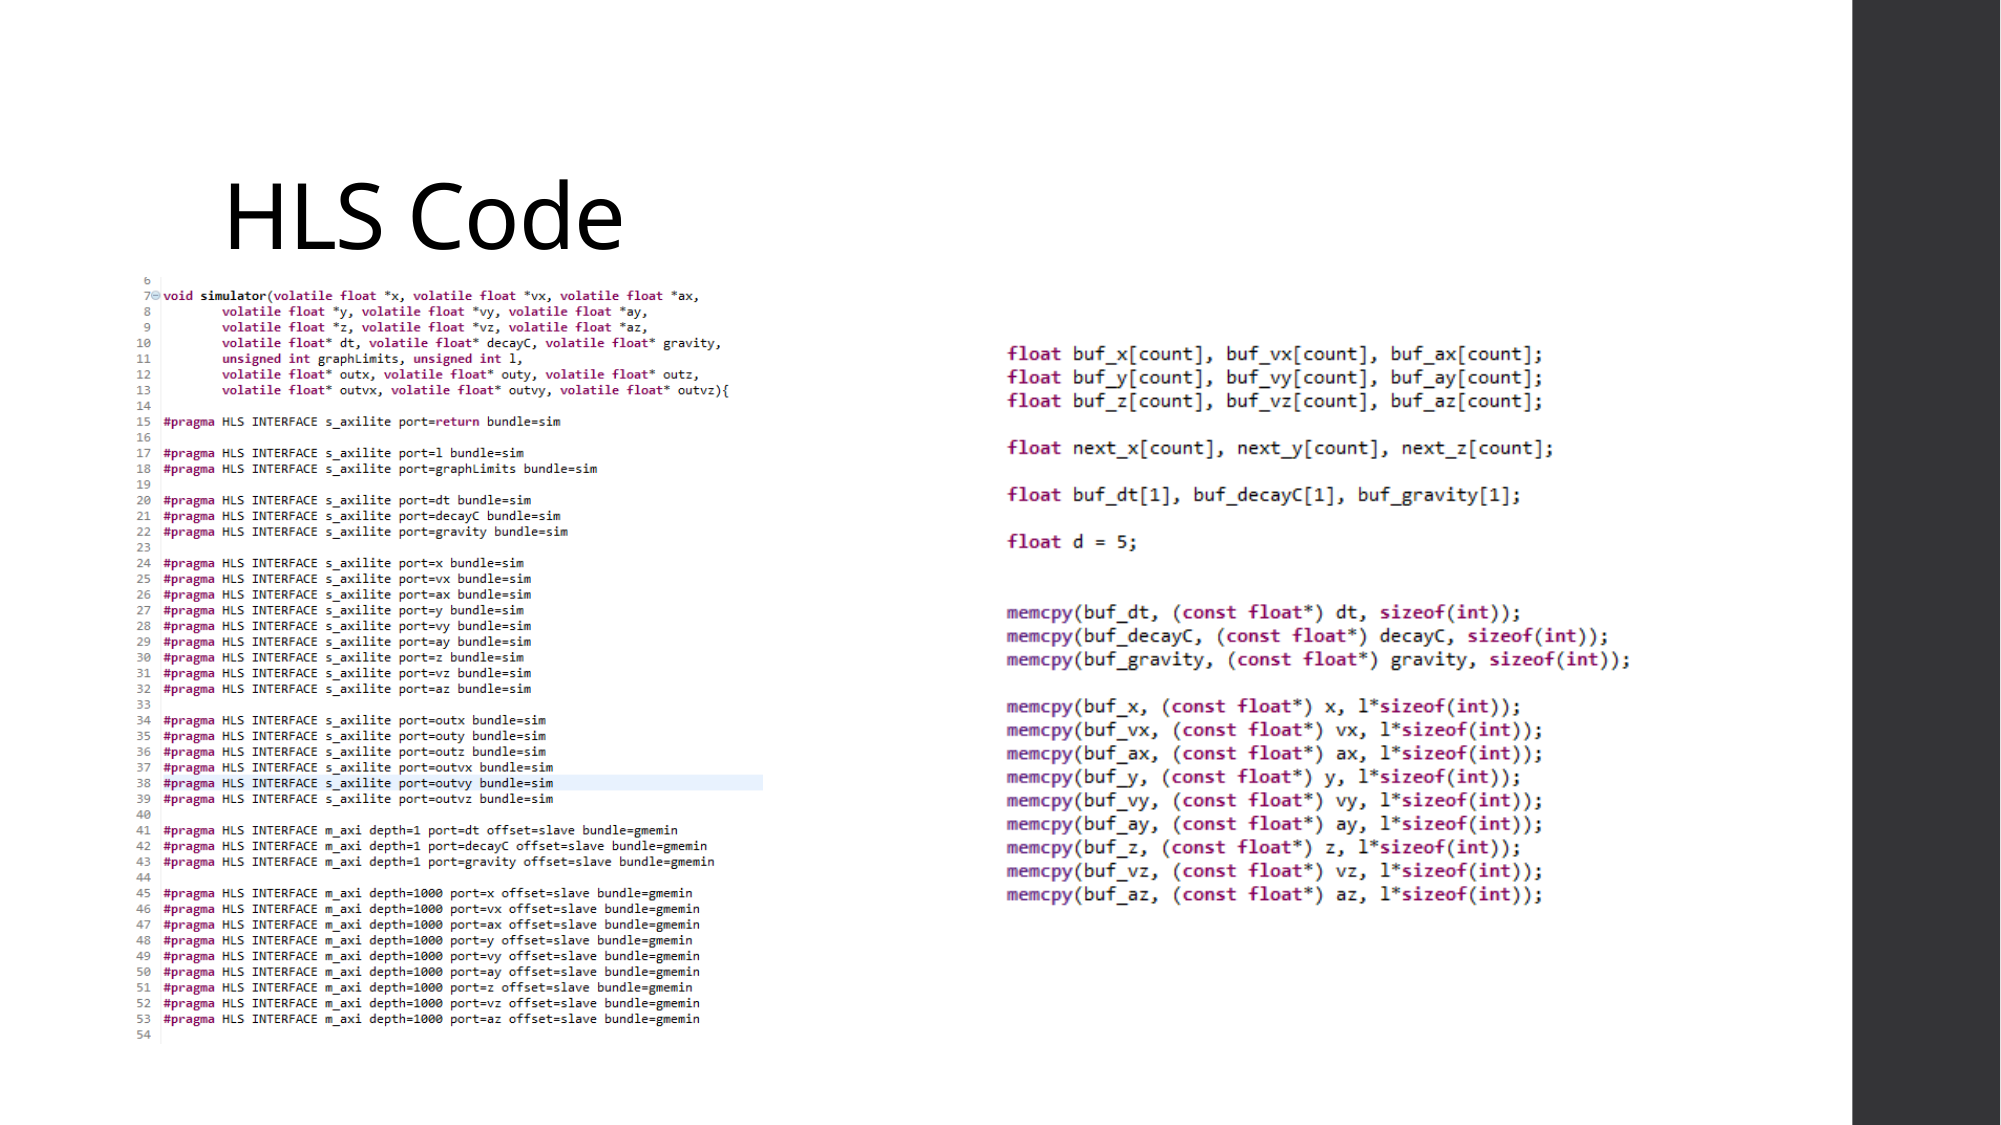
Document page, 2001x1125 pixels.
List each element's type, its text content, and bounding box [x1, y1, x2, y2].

title HLS Code [206, 60, 1797, 278]
picture [1001, 329, 1646, 921]
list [131, 277, 763, 1045]
